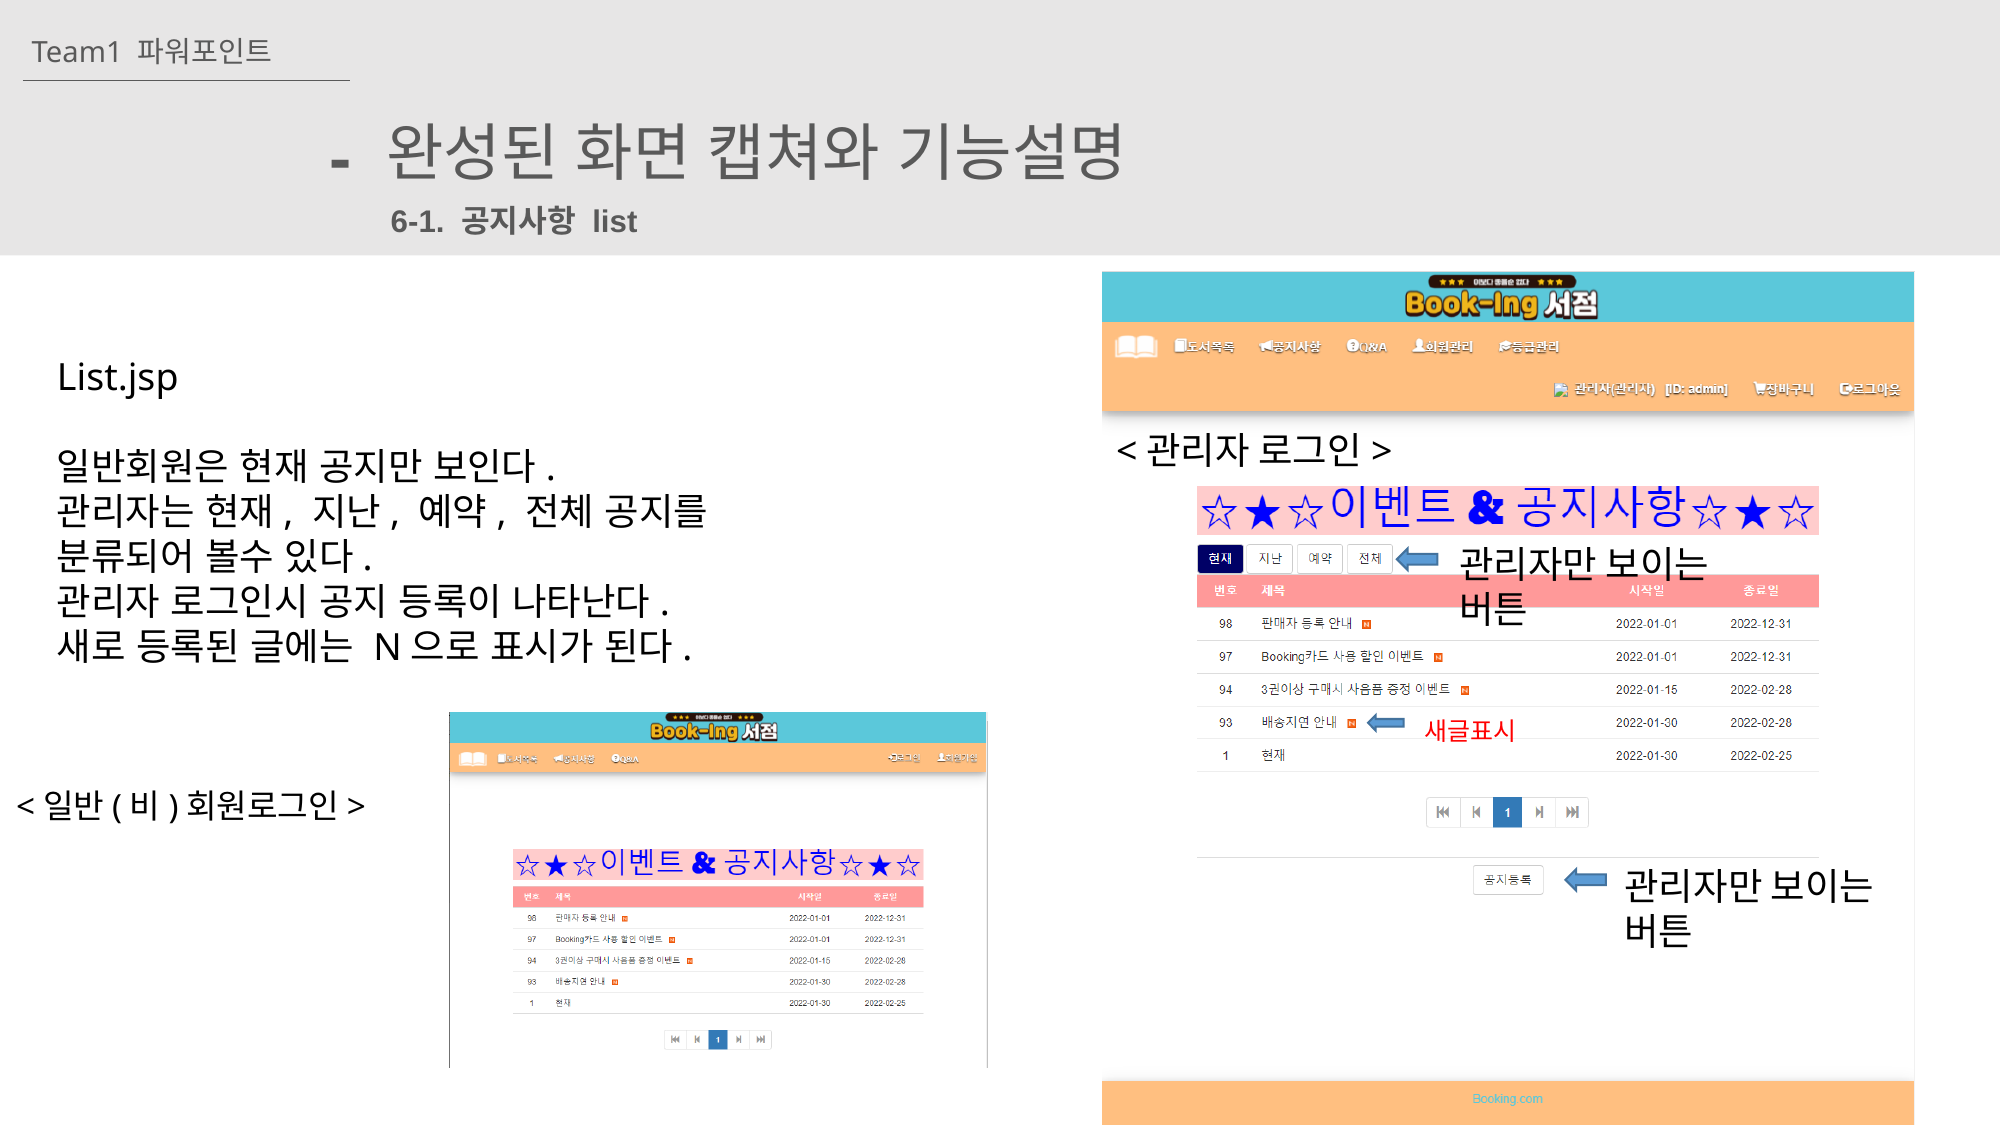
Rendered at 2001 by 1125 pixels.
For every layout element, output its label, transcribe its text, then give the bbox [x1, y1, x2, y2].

text_box [0, 0, 2000, 256]
text_box List.jsp 일반회원은 현재 공지만 보인다. 관리자는 현재, 지난, 예약, 전체 공지를 분류되어 볼수 있다. 관리자 로그인시 공지 등록이 나타난다. 새로 등록된 글에는 N으로 표시가 된다. [42, 345, 855, 676]
text_box 6-1. 공지사항 list [375, 193, 959, 247]
text_box - [263, 106, 367, 202]
picture [449, 712, 988, 1068]
text_box <일반(비)회원로그인> [1, 778, 392, 834]
text_box 완성된 화면 캡쳐와 기능설명 [371, 105, 1324, 196]
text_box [1101, 271, 1915, 1125]
text_box Team1 파워포인트 [16, 25, 367, 76]
